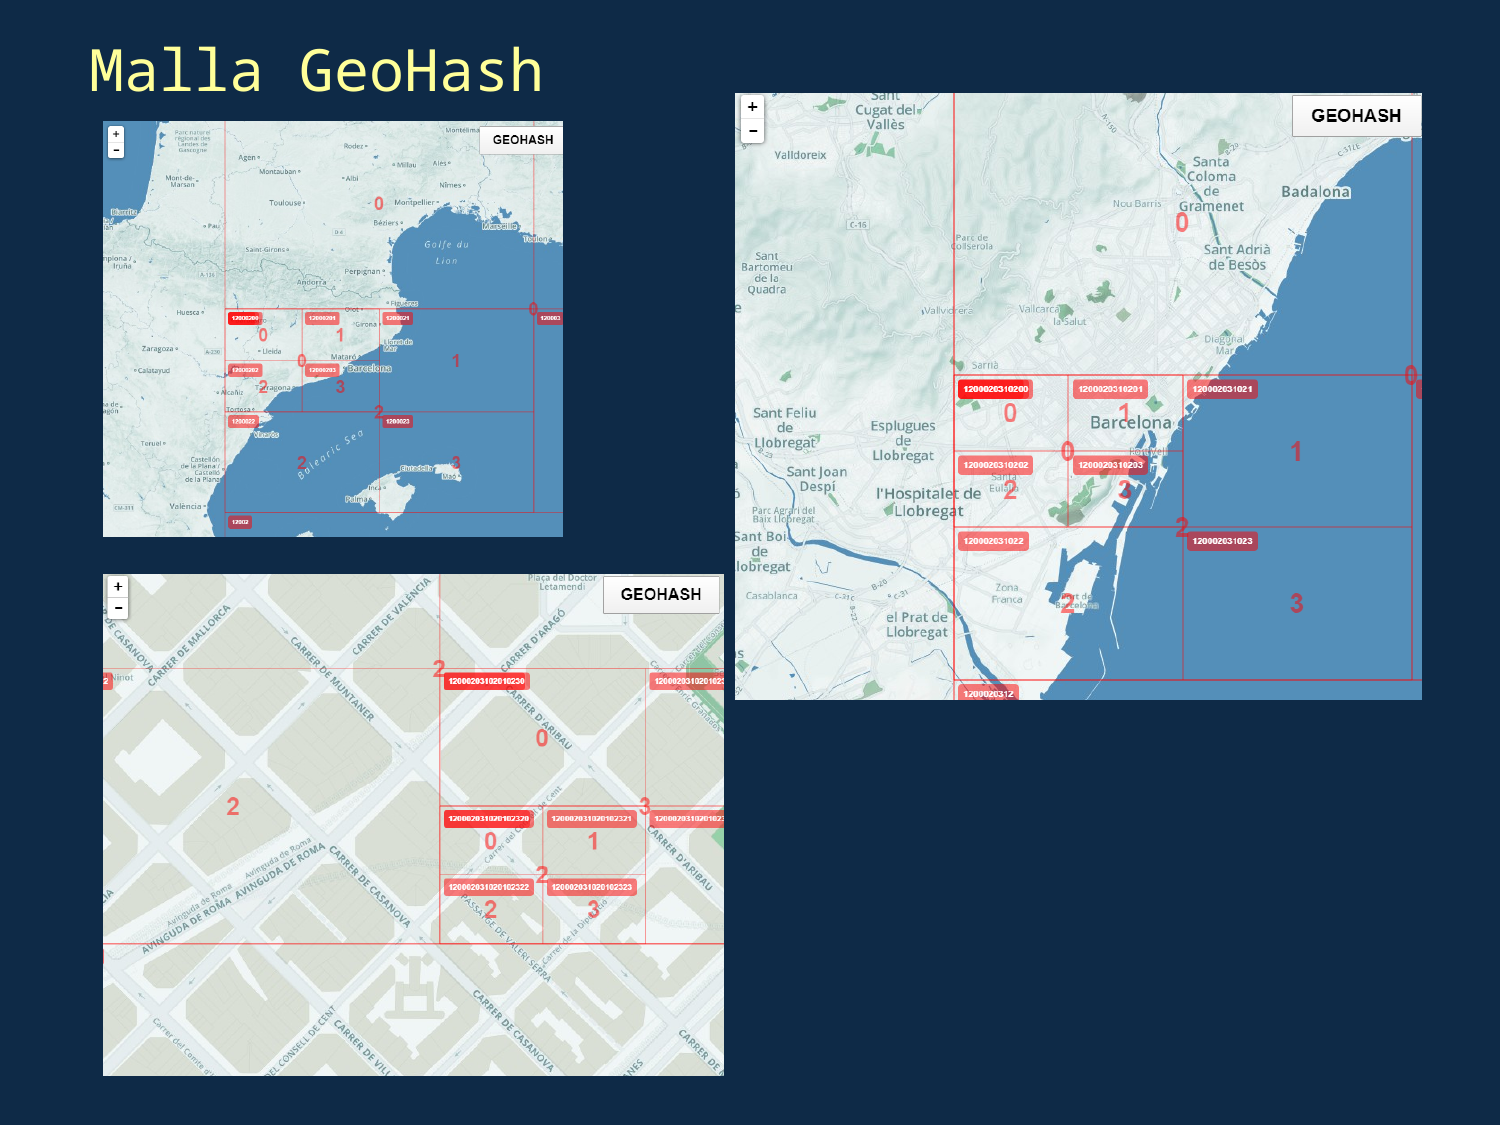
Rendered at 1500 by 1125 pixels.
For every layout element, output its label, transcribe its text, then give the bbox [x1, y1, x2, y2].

picture [103, 574, 724, 1076]
picture [735, 92, 1422, 700]
picture [103, 121, 563, 538]
text_box Malla GeoHash [74, 25, 1435, 111]
